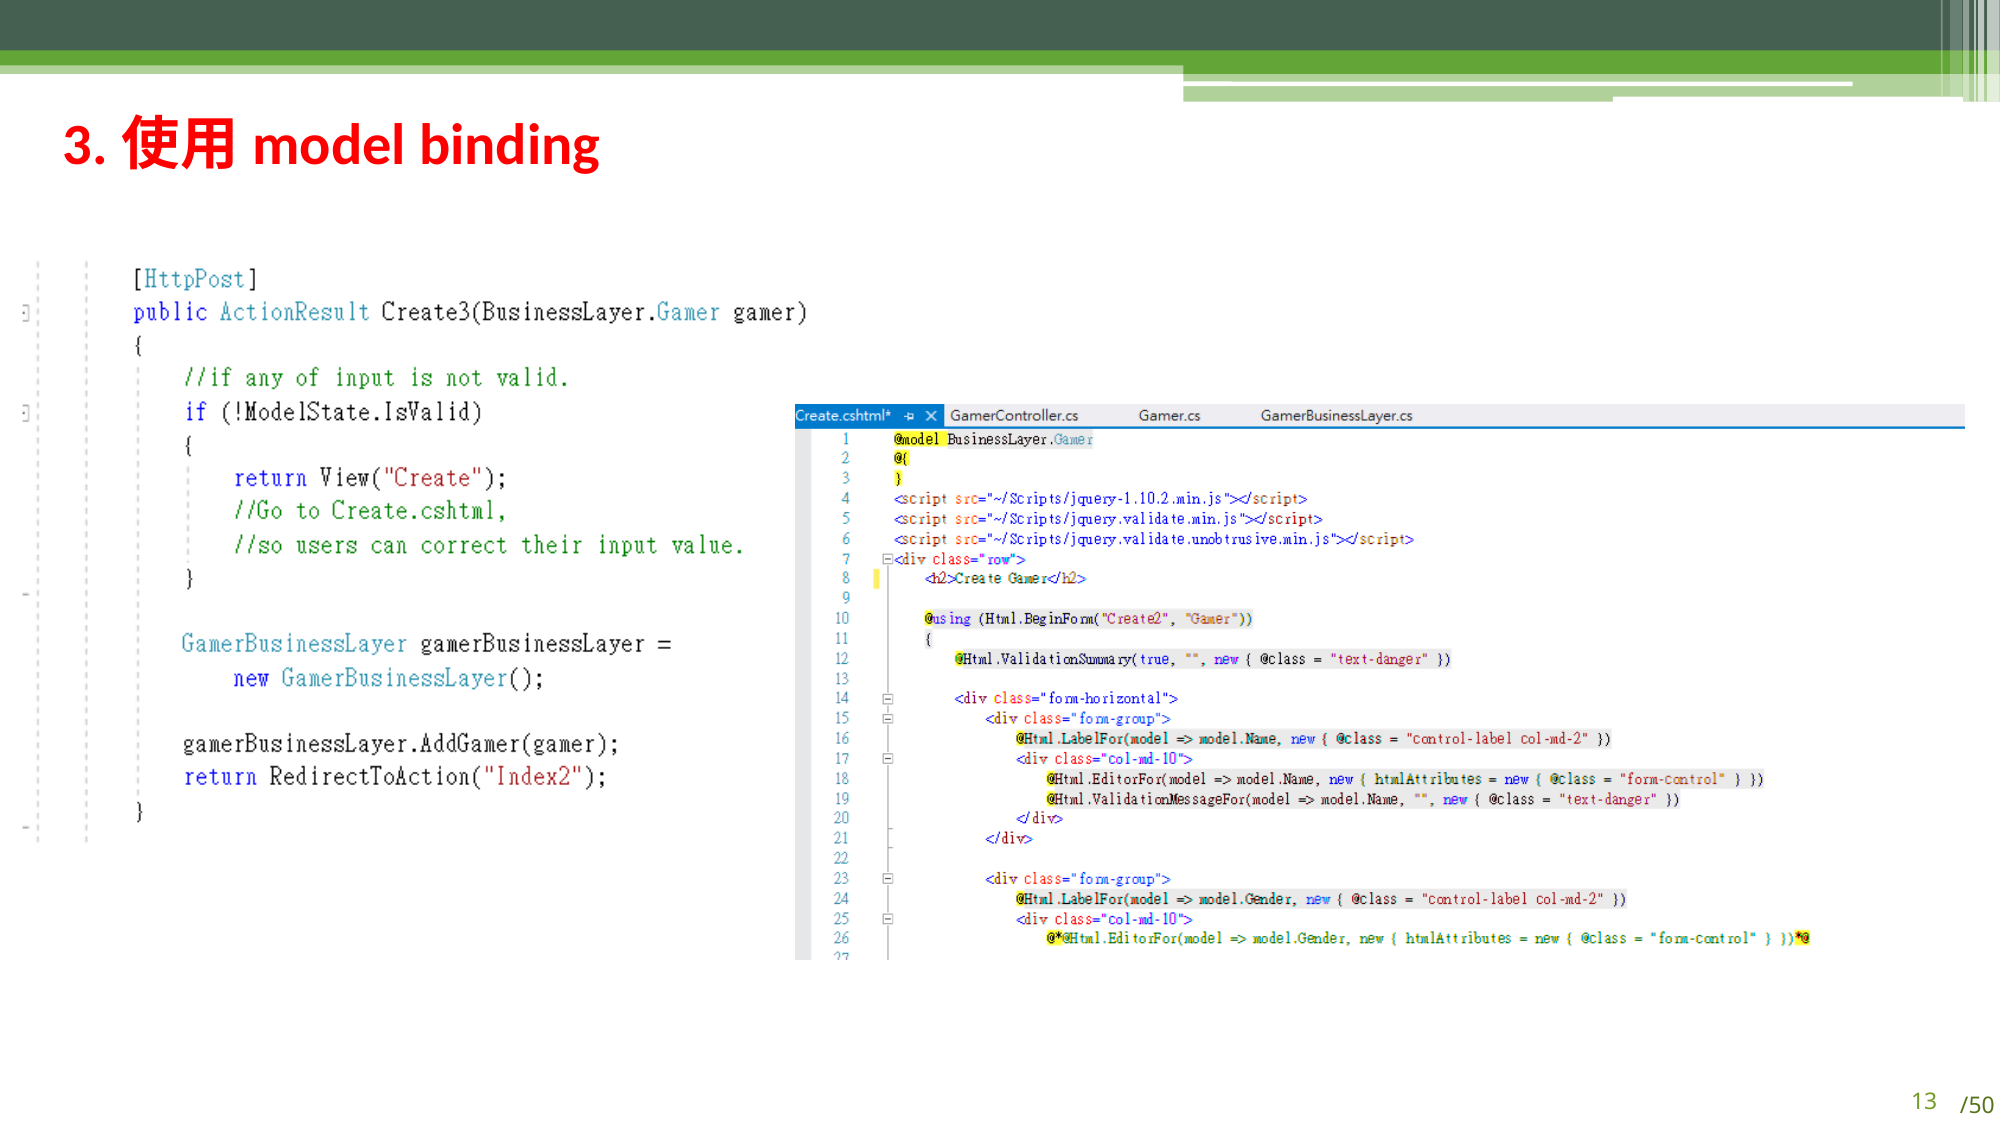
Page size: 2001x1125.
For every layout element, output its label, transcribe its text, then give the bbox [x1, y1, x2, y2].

footer /50 [1953, 1083, 2000, 1124]
slide_number 12 [1785, 1065, 1953, 1125]
picture [22, 258, 1965, 960]
text_box 3.使用model binding [48, 98, 615, 184]
